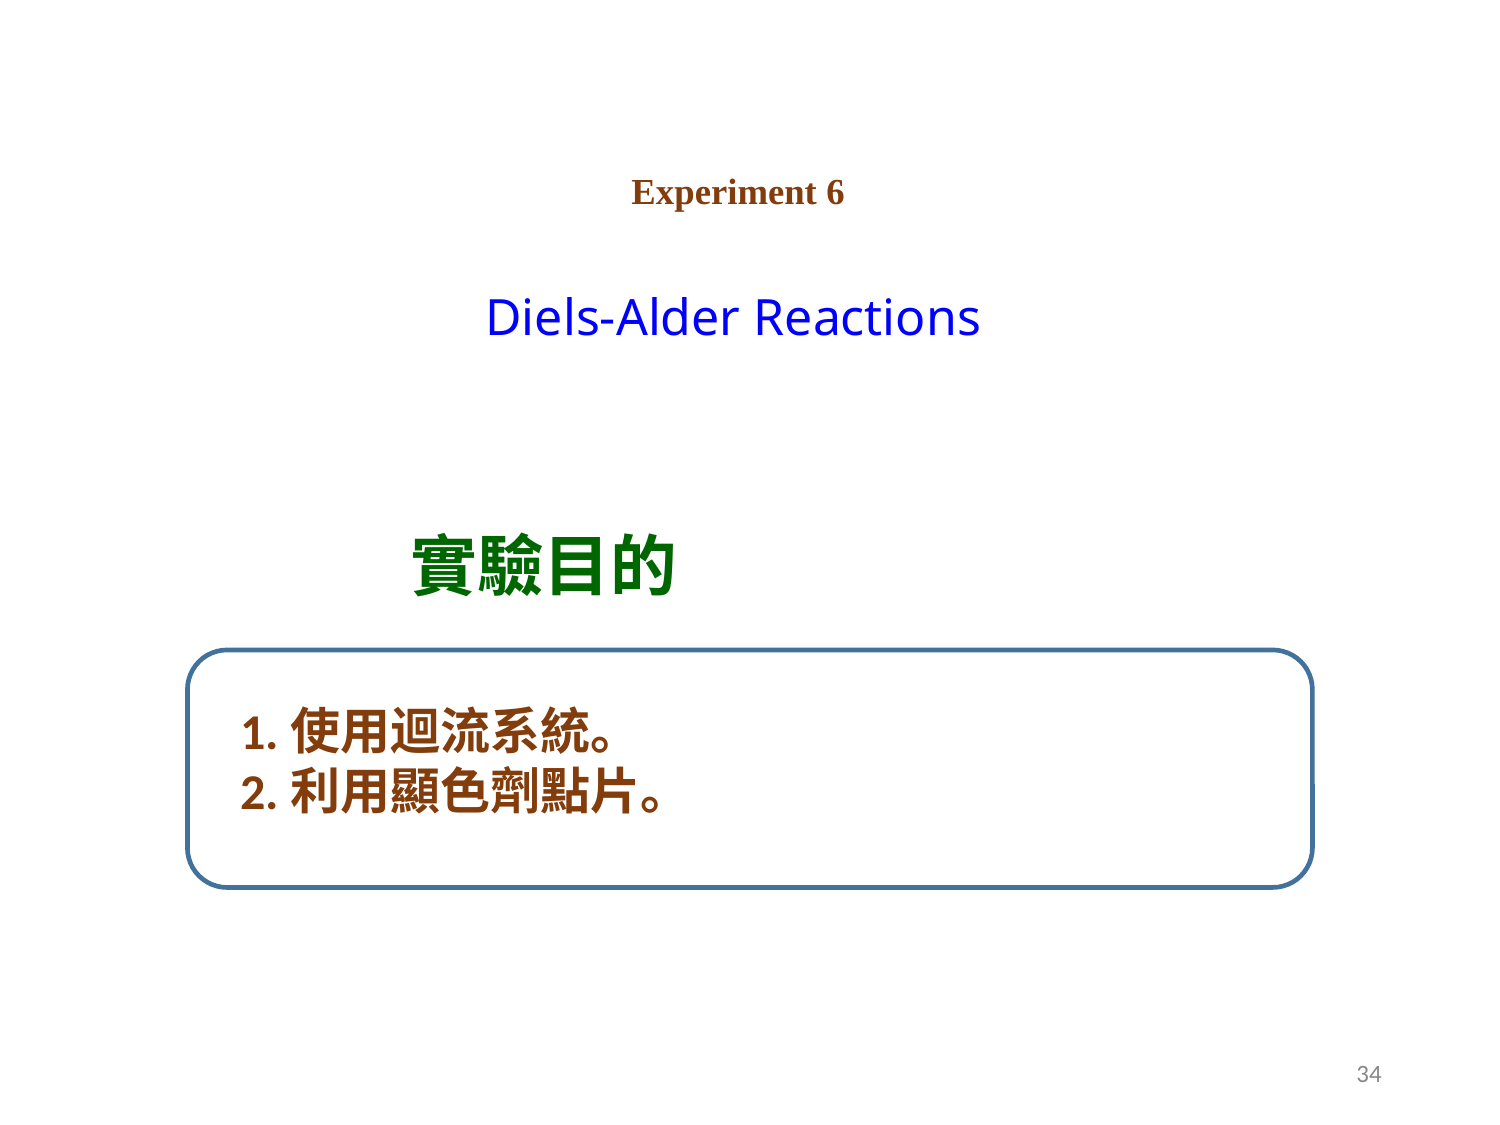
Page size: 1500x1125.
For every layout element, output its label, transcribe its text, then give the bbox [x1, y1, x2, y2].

slide_number ‹#› [1059, 1042, 1397, 1103]
text_box 實驗目的 1.使用迴流系統。 2.利用顯色劑點片。 [224, 499, 1425, 887]
text_box [187, 649, 1313, 888]
title Experiment 6 Diels-Alder Reactions [87, 162, 1389, 354]
